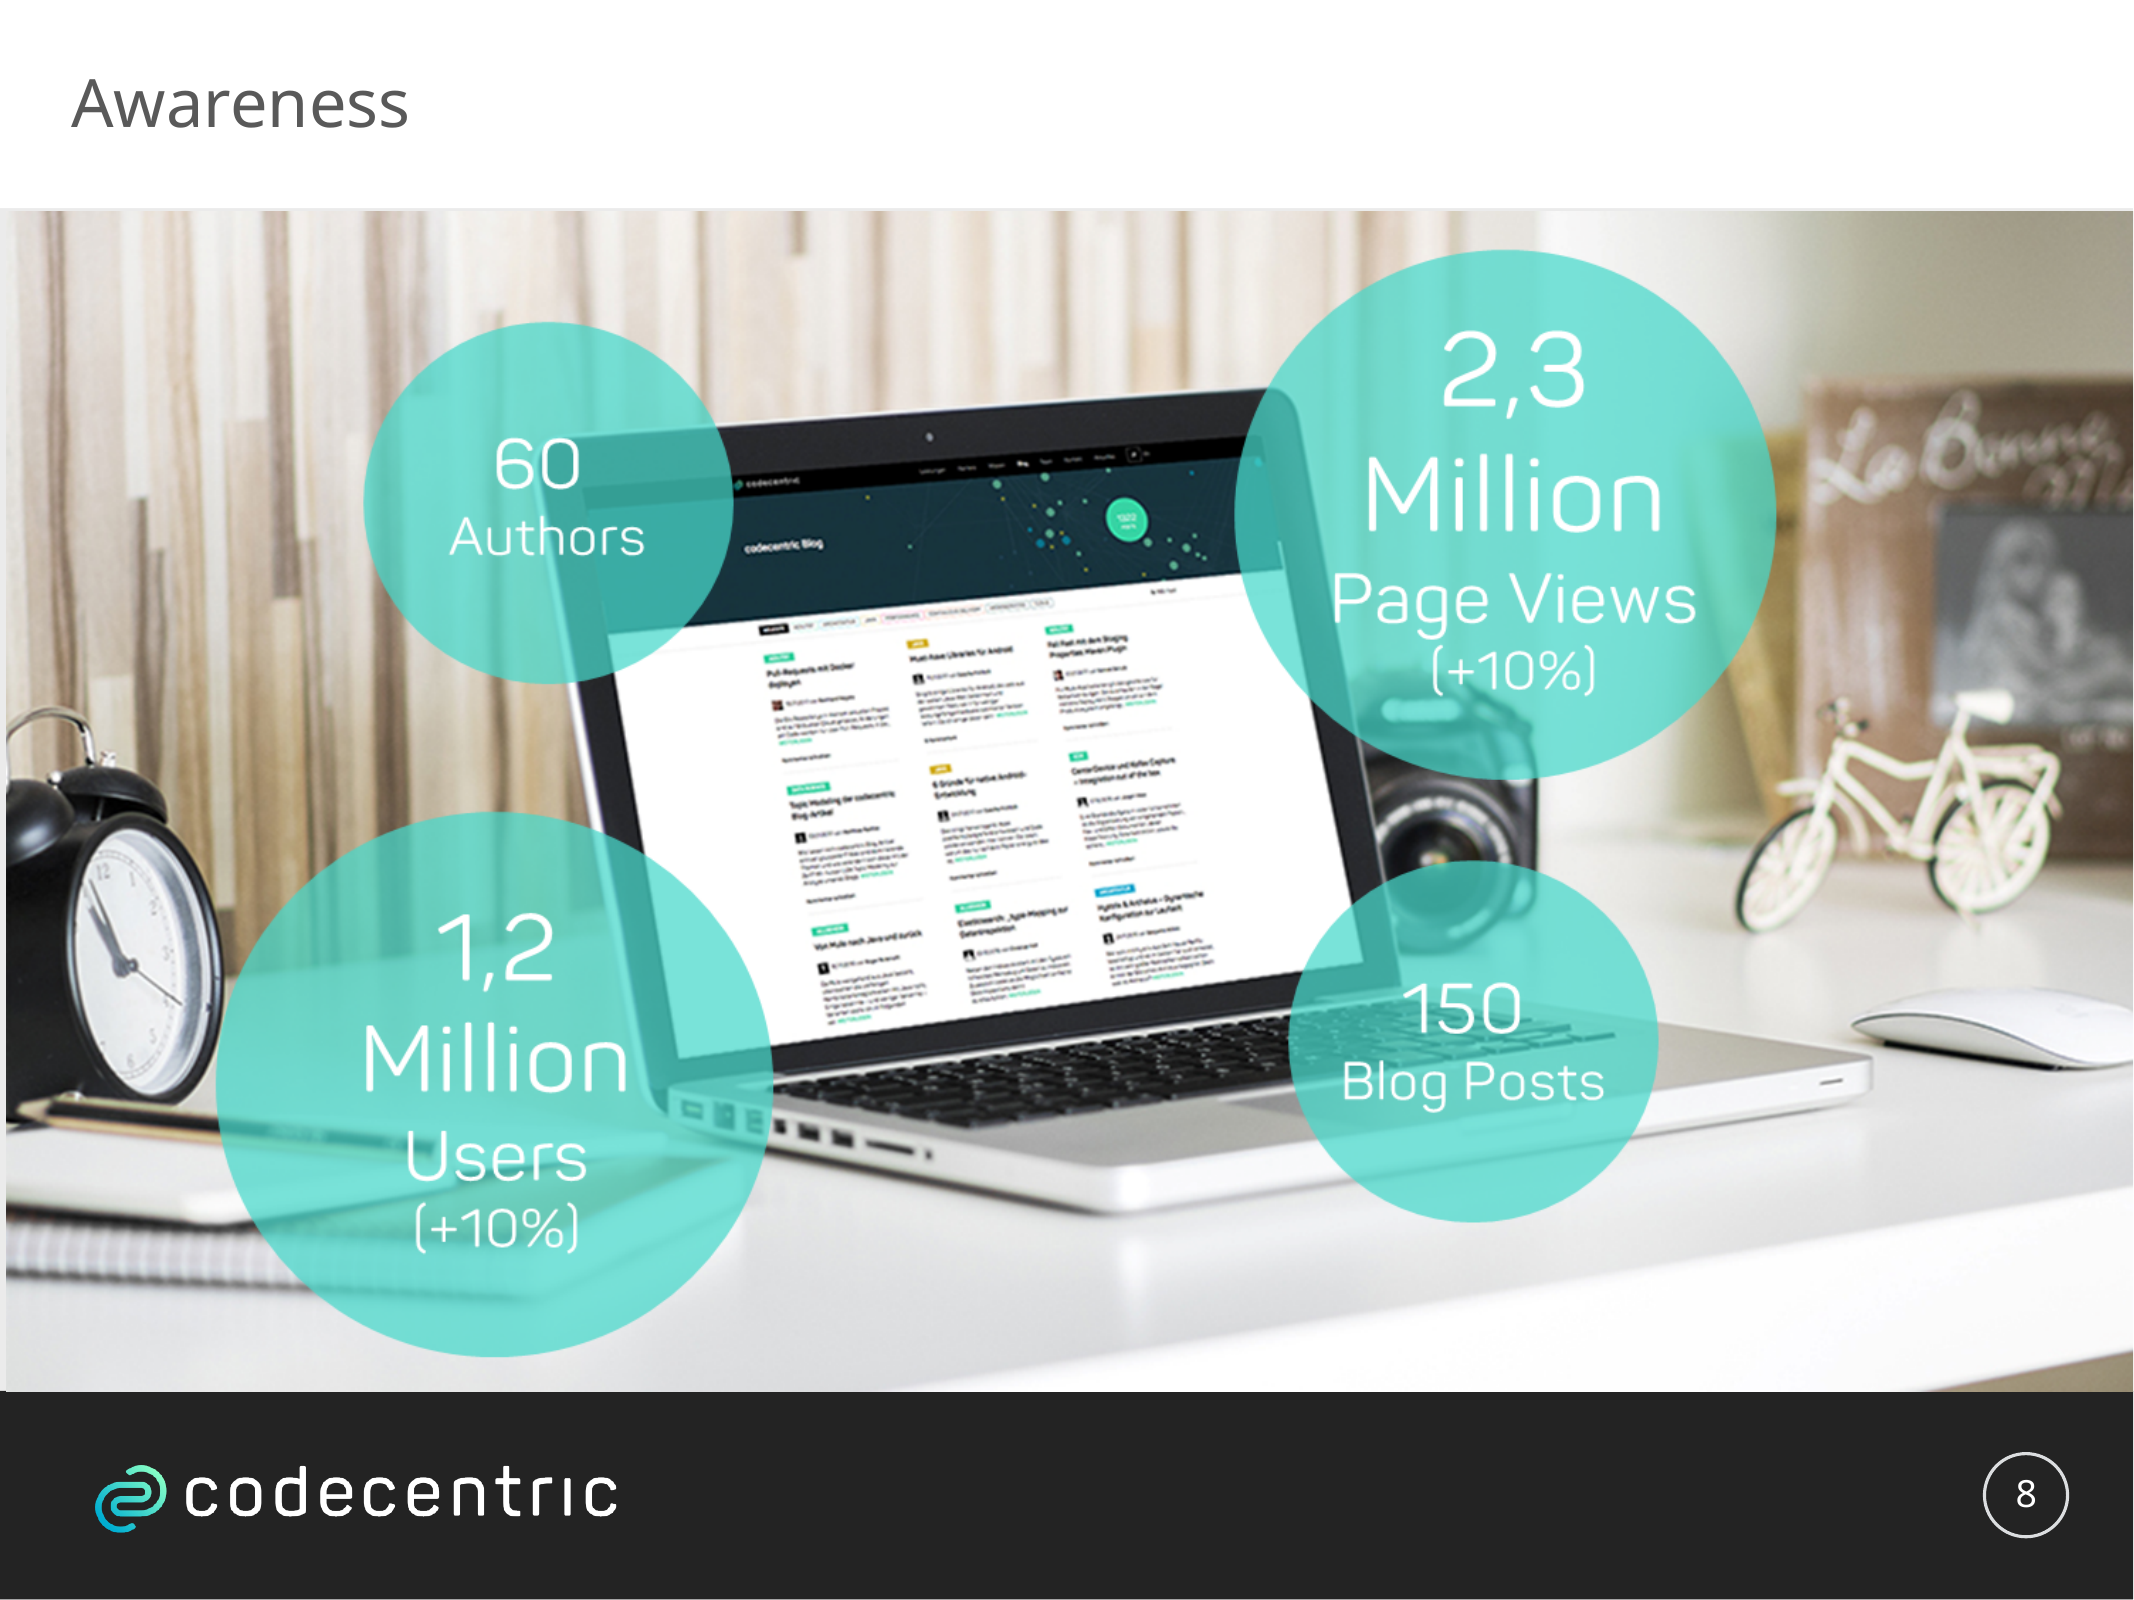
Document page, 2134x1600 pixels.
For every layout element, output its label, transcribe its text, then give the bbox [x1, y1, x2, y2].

picture [95, 1465, 617, 1533]
text_box Awareness [71, 60, 411, 141]
picture [6, 210, 2134, 1392]
slide_number 8 [2009, 1469, 2043, 1533]
